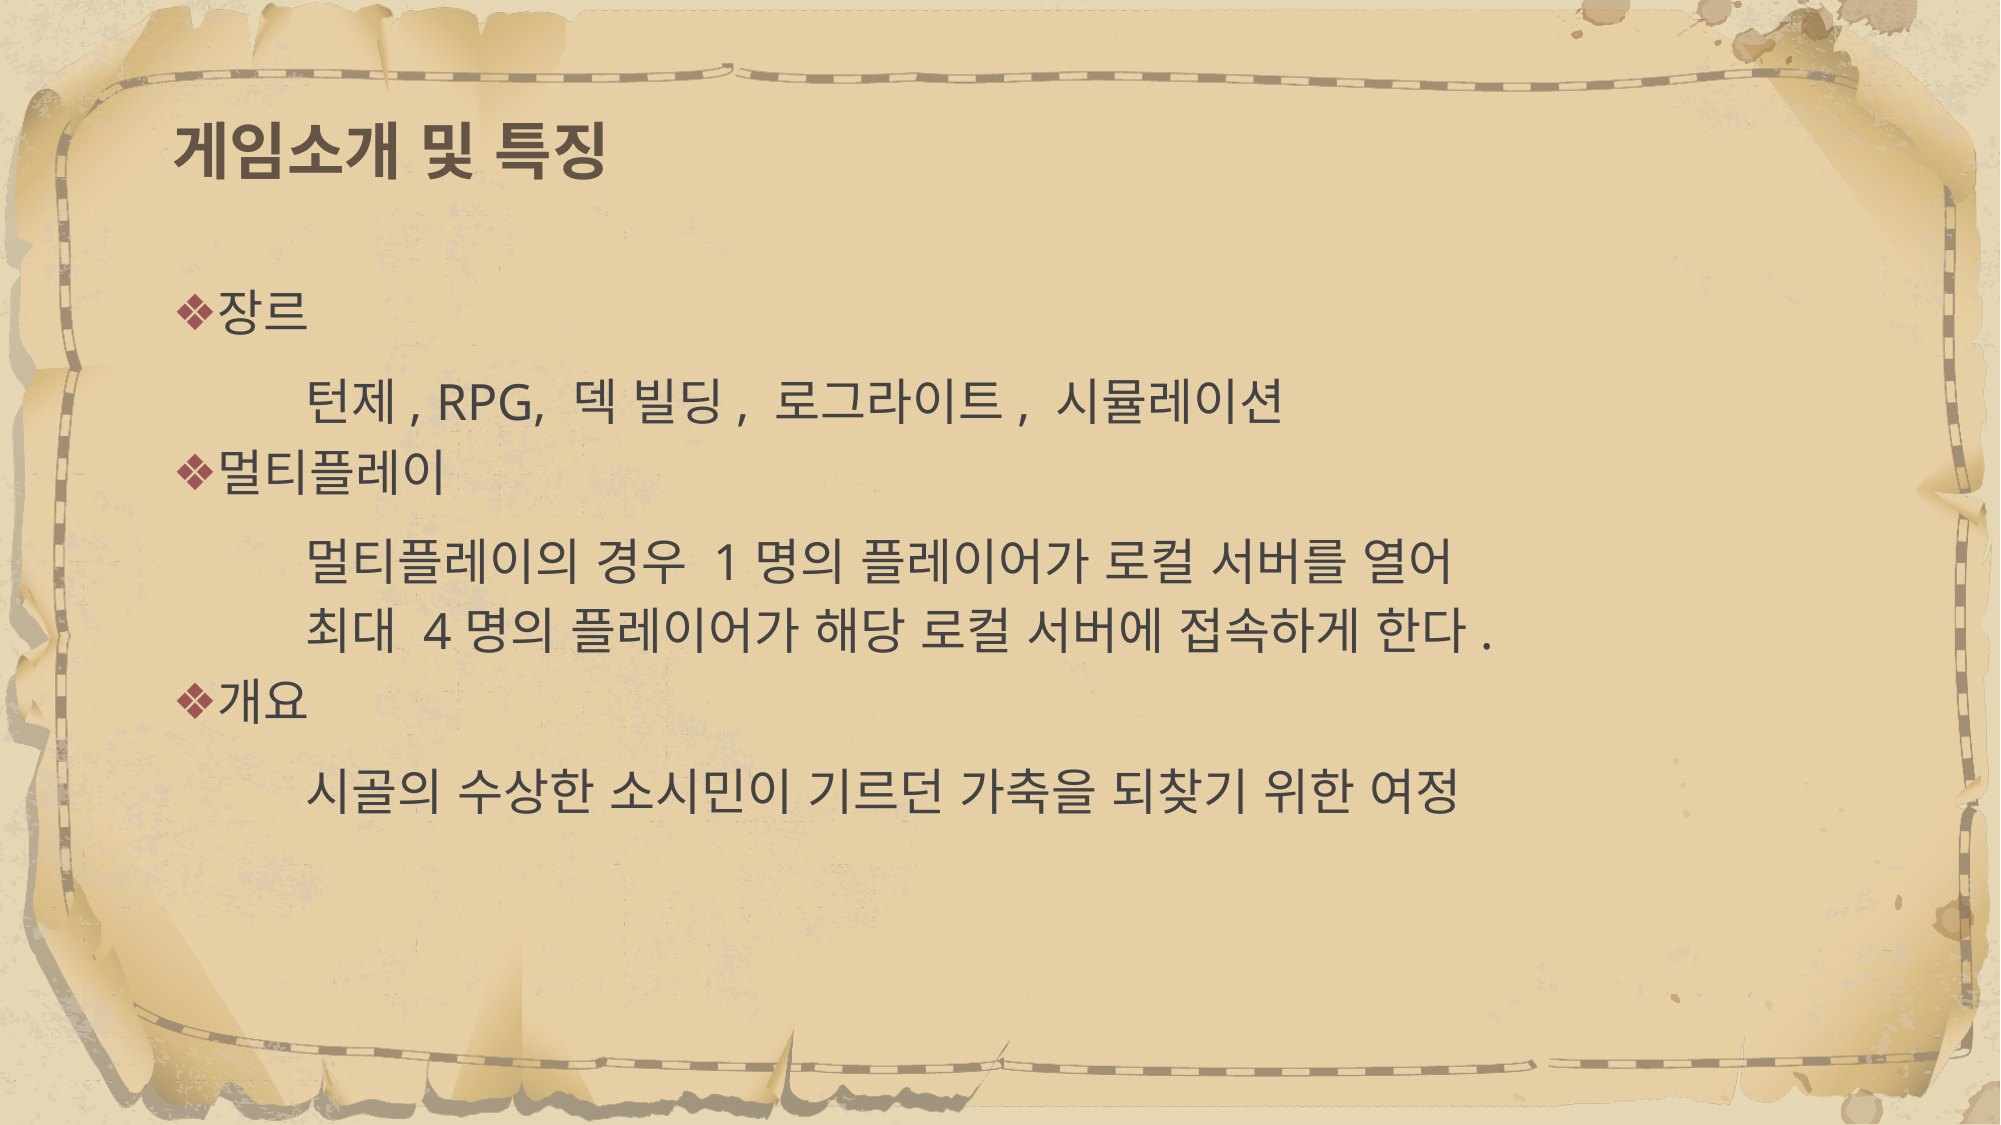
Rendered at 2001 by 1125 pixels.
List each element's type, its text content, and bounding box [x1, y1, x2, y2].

title 게임소개 및 특징 [157, 97, 1348, 223]
list 장르 턴제, RPG, 덱 빌딩, 로그라이트, 시뮬레이션 멀티플레이 멀티플레이의 경우 1명의 플레이어가 로컬 서버를 열어 최대 4명의 플레이어가 해당 로컬 서버에 접속하게 한다. 개요 시골의 수상한 소시민이 기르던 가축을 되찾기 위한 여정 [157, 265, 1843, 1014]
picture [0, 0, 2000, 1124]
